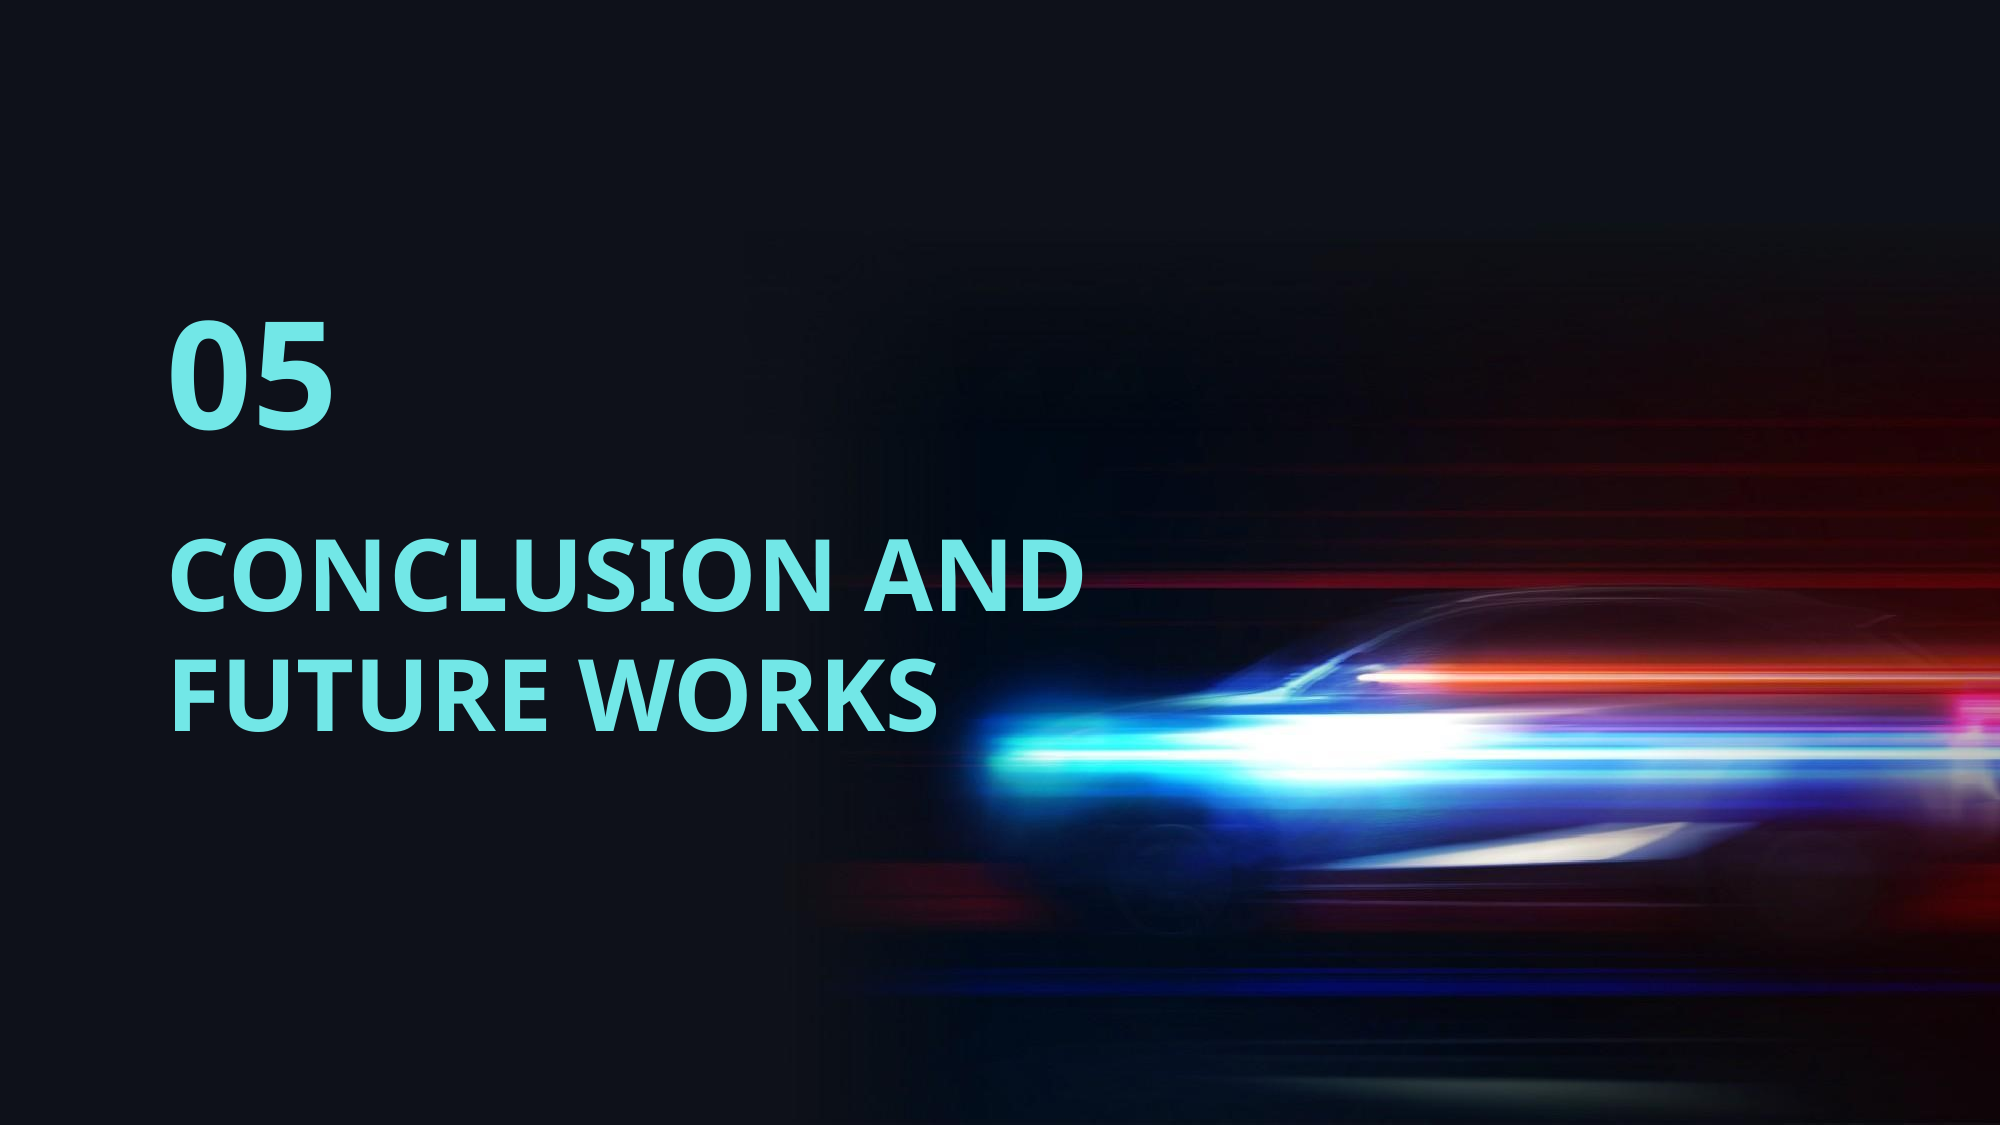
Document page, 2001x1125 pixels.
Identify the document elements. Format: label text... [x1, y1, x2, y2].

picture [0, 0, 2000, 1125]
title CONCLUSION AND FUTURE WORKS [166, 511, 1209, 762]
list 05 [166, 244, 418, 495]
